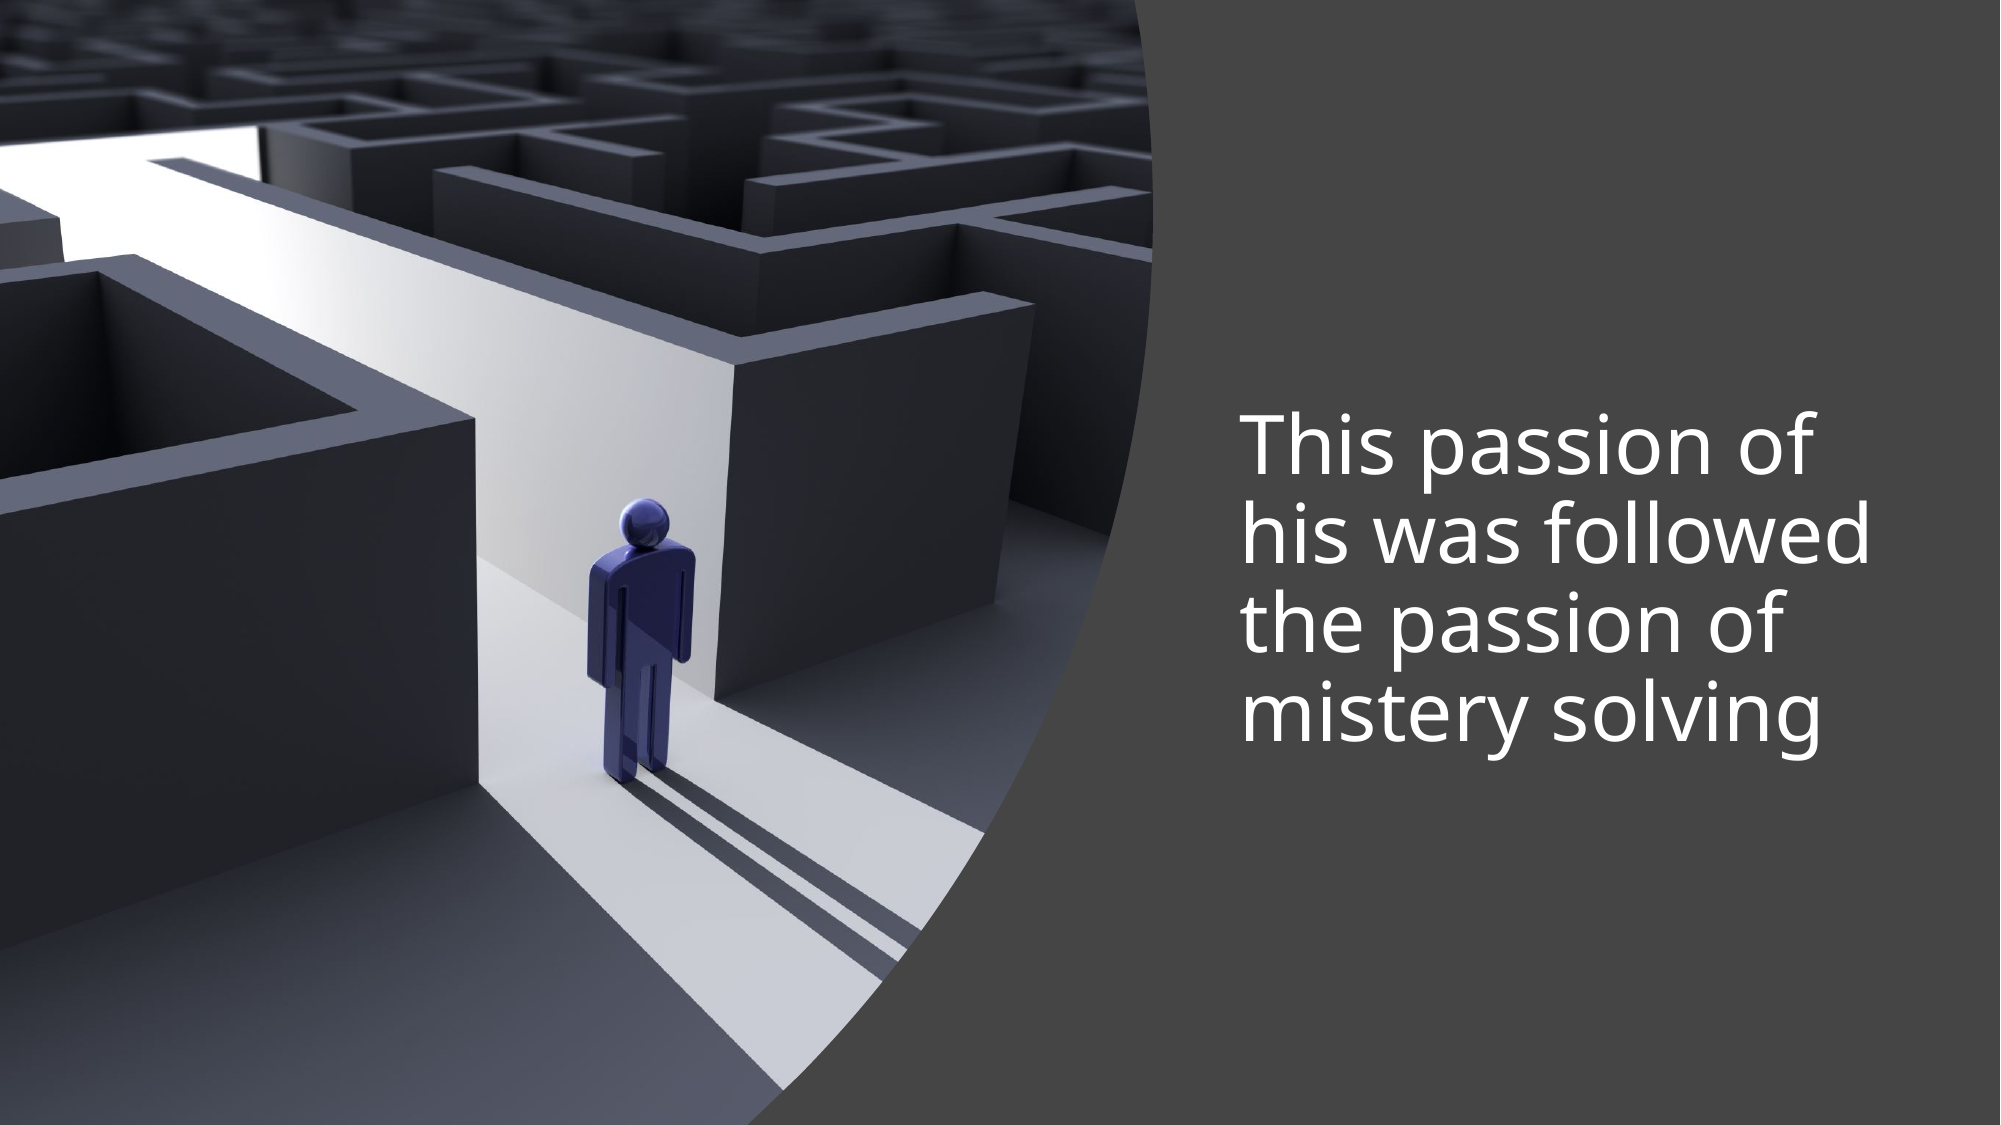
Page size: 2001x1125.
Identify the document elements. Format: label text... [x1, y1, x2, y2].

title This passion of his was followed the passion of mistery solving [1224, 292, 1895, 767]
picture [0, 0, 1153, 1125]
